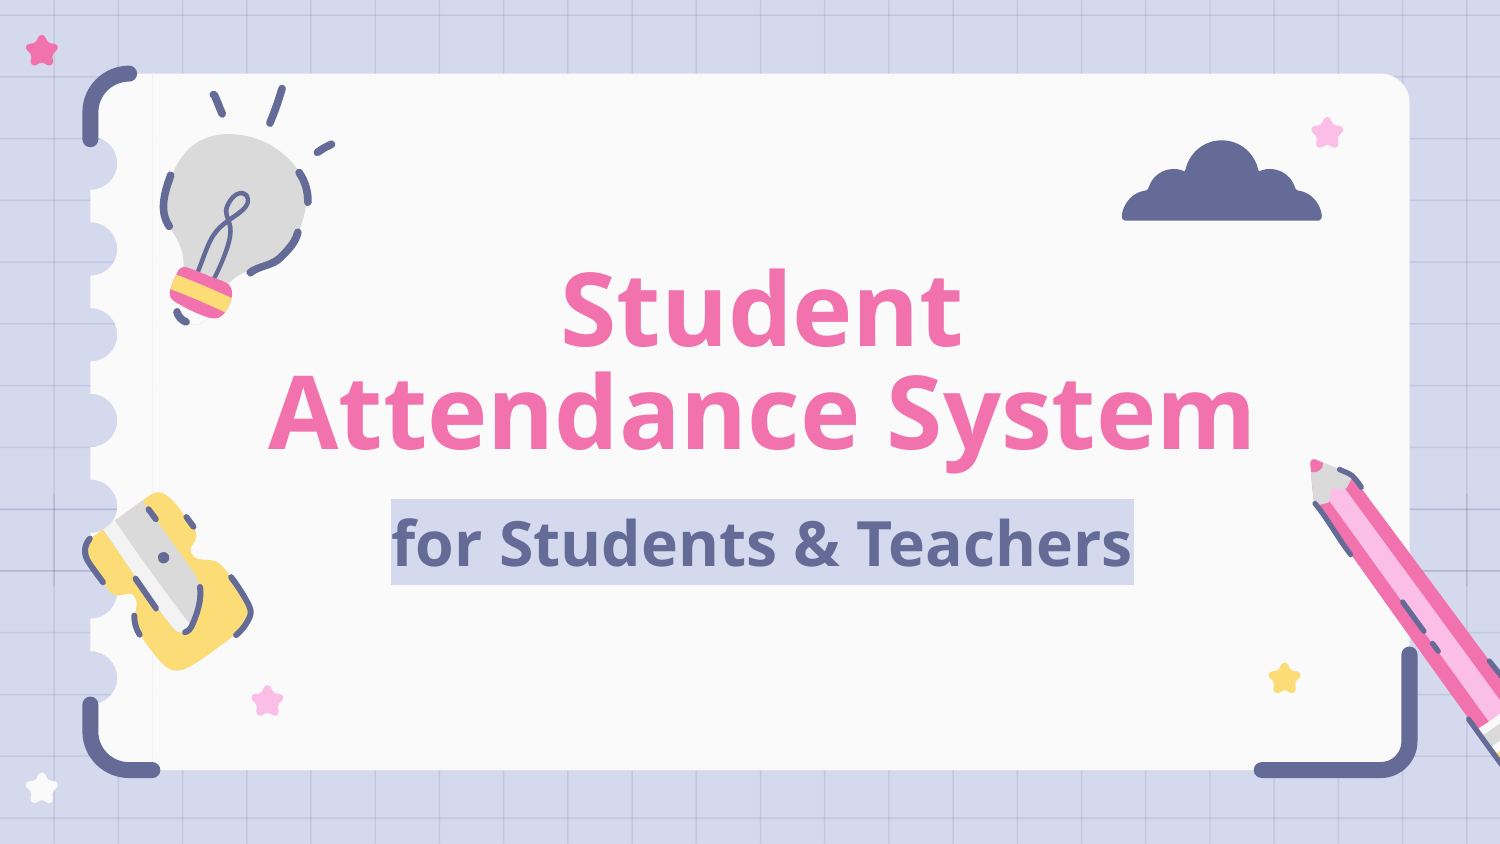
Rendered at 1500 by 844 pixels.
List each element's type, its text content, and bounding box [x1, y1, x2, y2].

text_box [251, 685, 284, 716]
text_box [1268, 662, 1301, 694]
text_box [1121, 140, 1322, 221]
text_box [159, 75, 309, 336]
title Student Attendance System for Students & Teachers [237, 240, 1288, 594]
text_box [1310, 458, 1500, 783]
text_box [80, 491, 255, 671]
text_box [1311, 117, 1344, 148]
